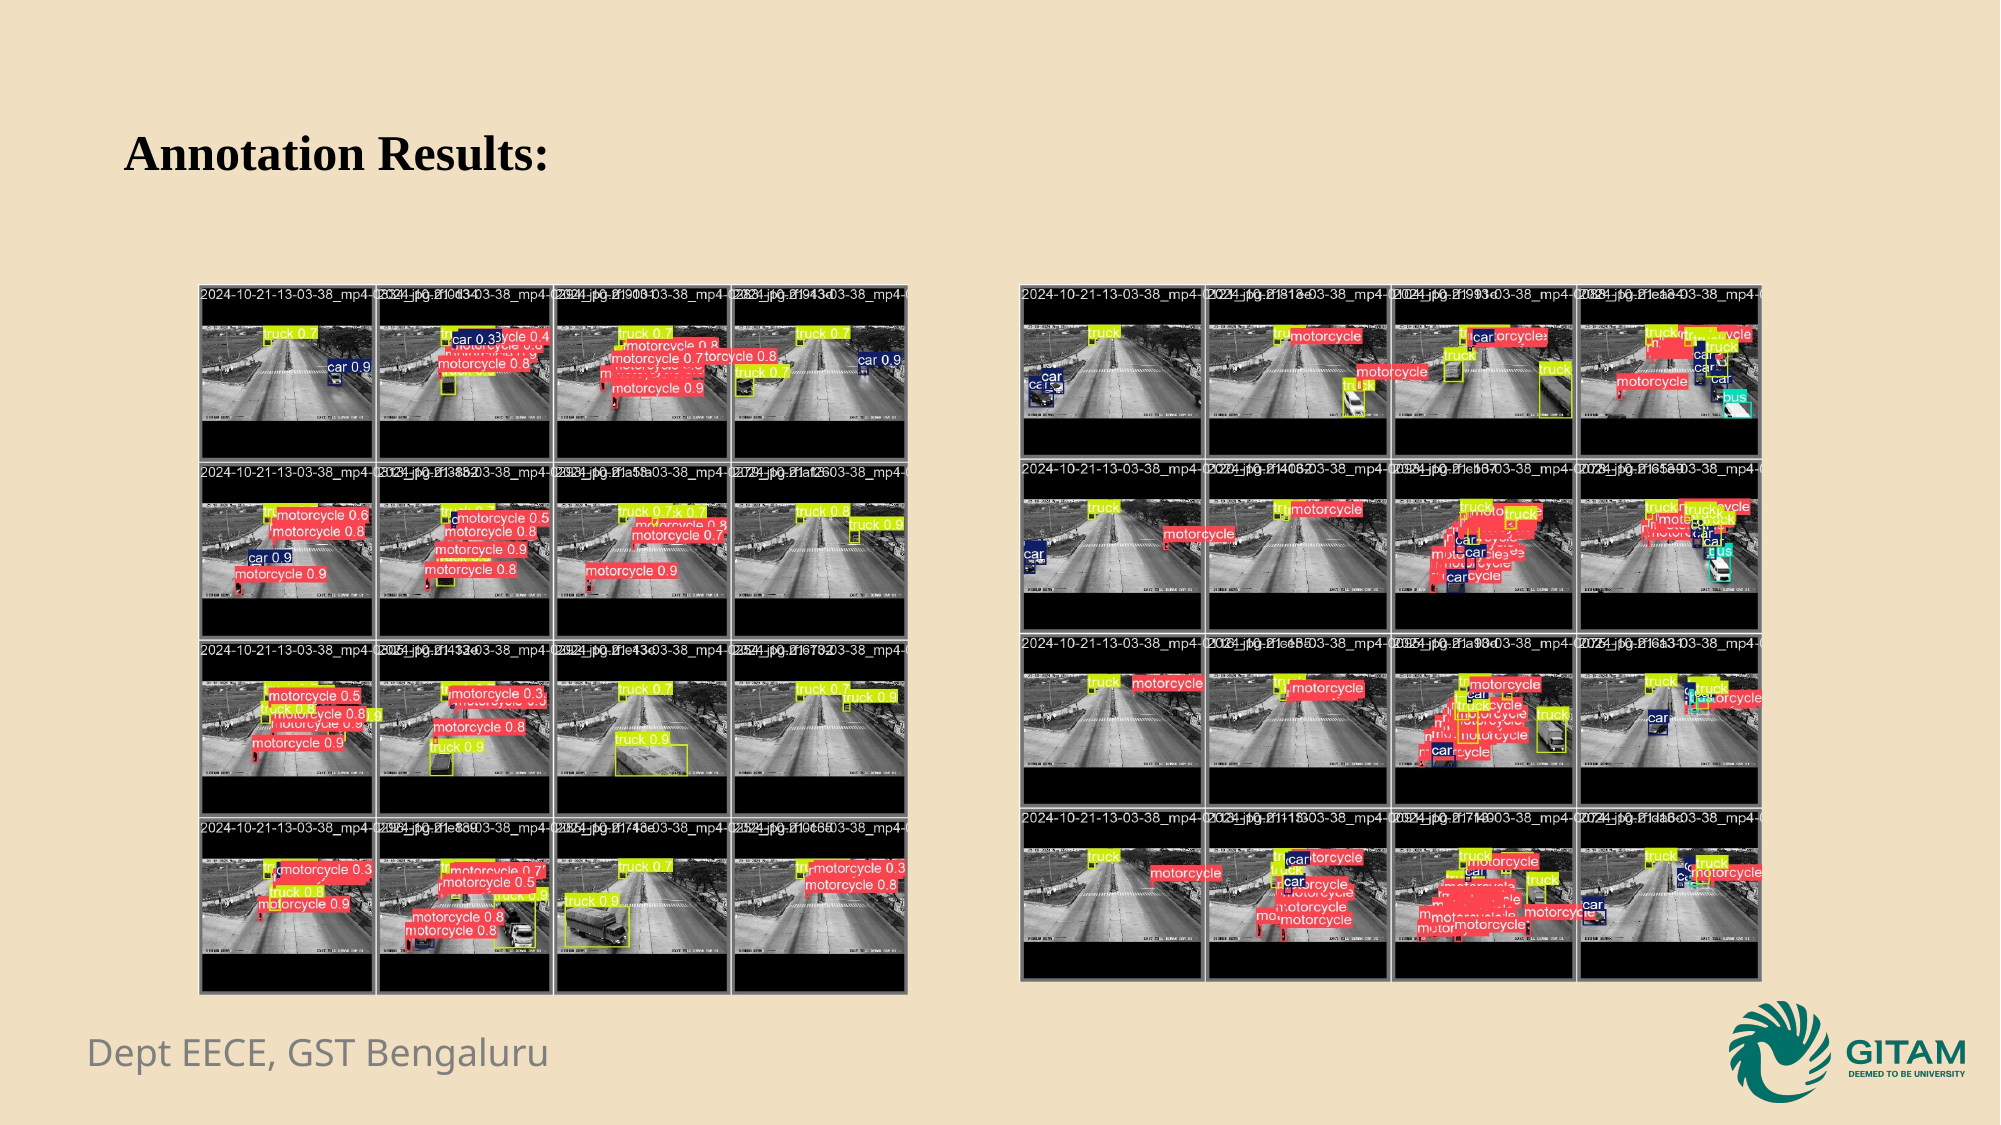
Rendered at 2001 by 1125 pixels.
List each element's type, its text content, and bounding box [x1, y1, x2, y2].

picture [1019, 284, 1762, 982]
text_box Annotation Results: [64, 33, 1874, 747]
picture [198, 284, 908, 996]
picture [1729, 1001, 1965, 1103]
